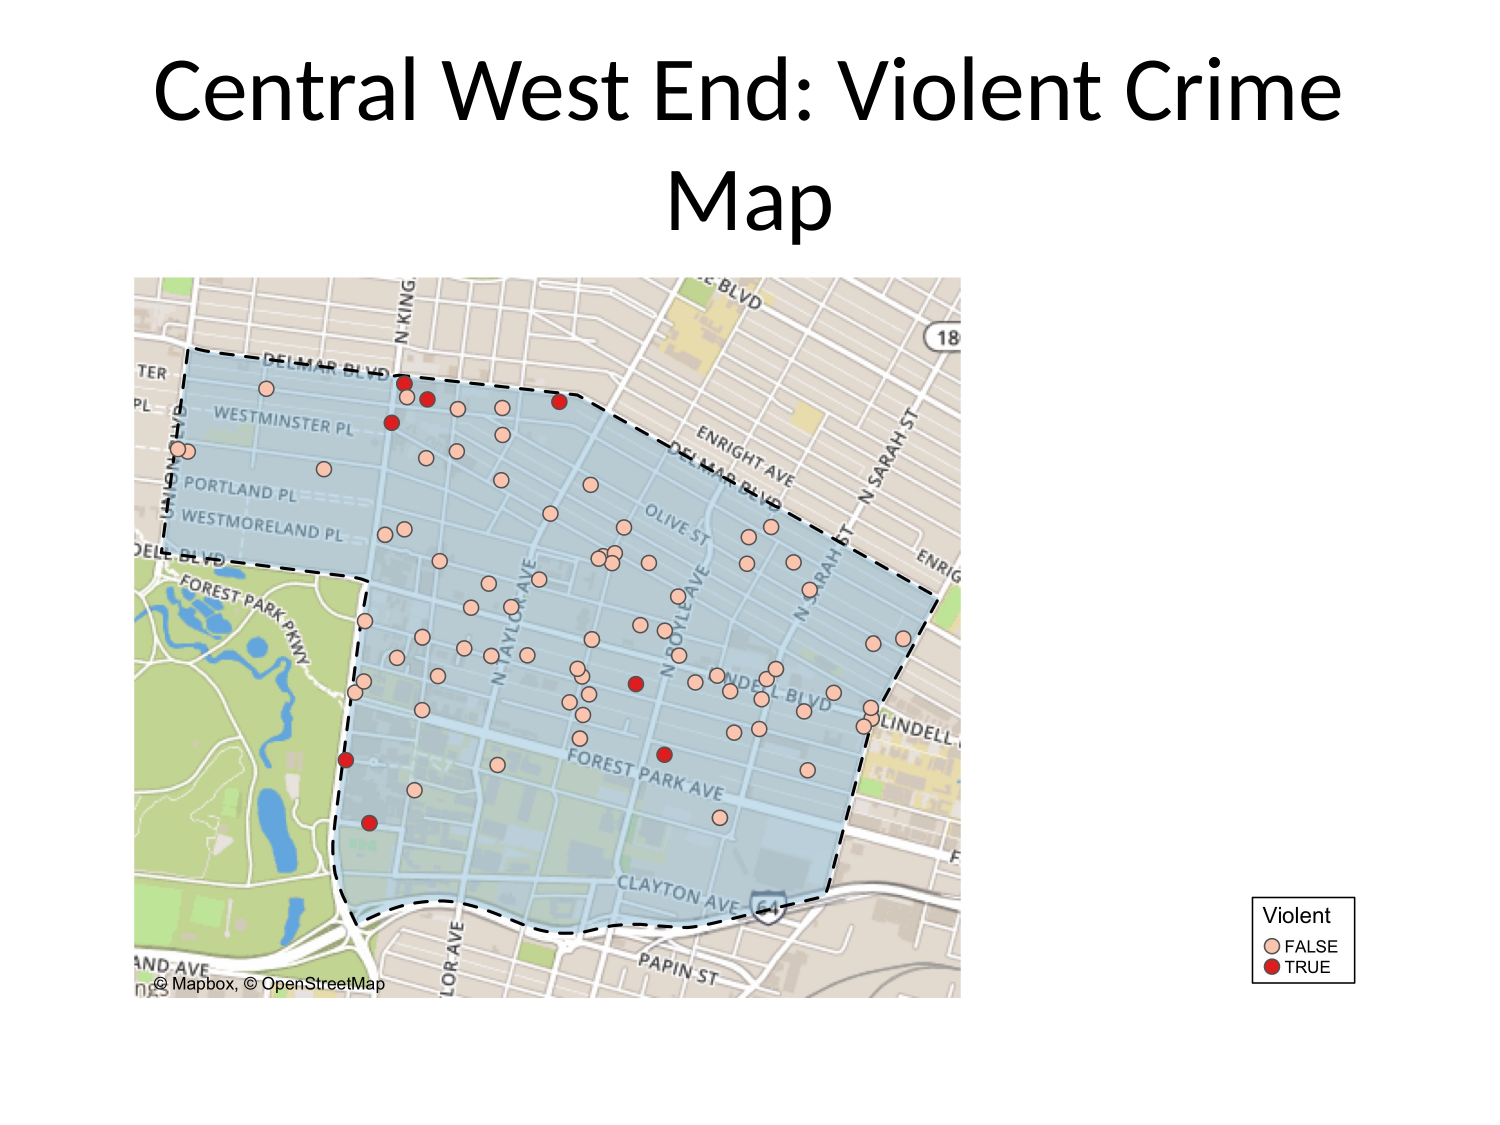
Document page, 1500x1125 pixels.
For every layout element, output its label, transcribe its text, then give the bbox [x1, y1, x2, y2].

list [74, 262, 1426, 1013]
title Central West End: Violent Crime Map [75, 45, 1425, 233]
